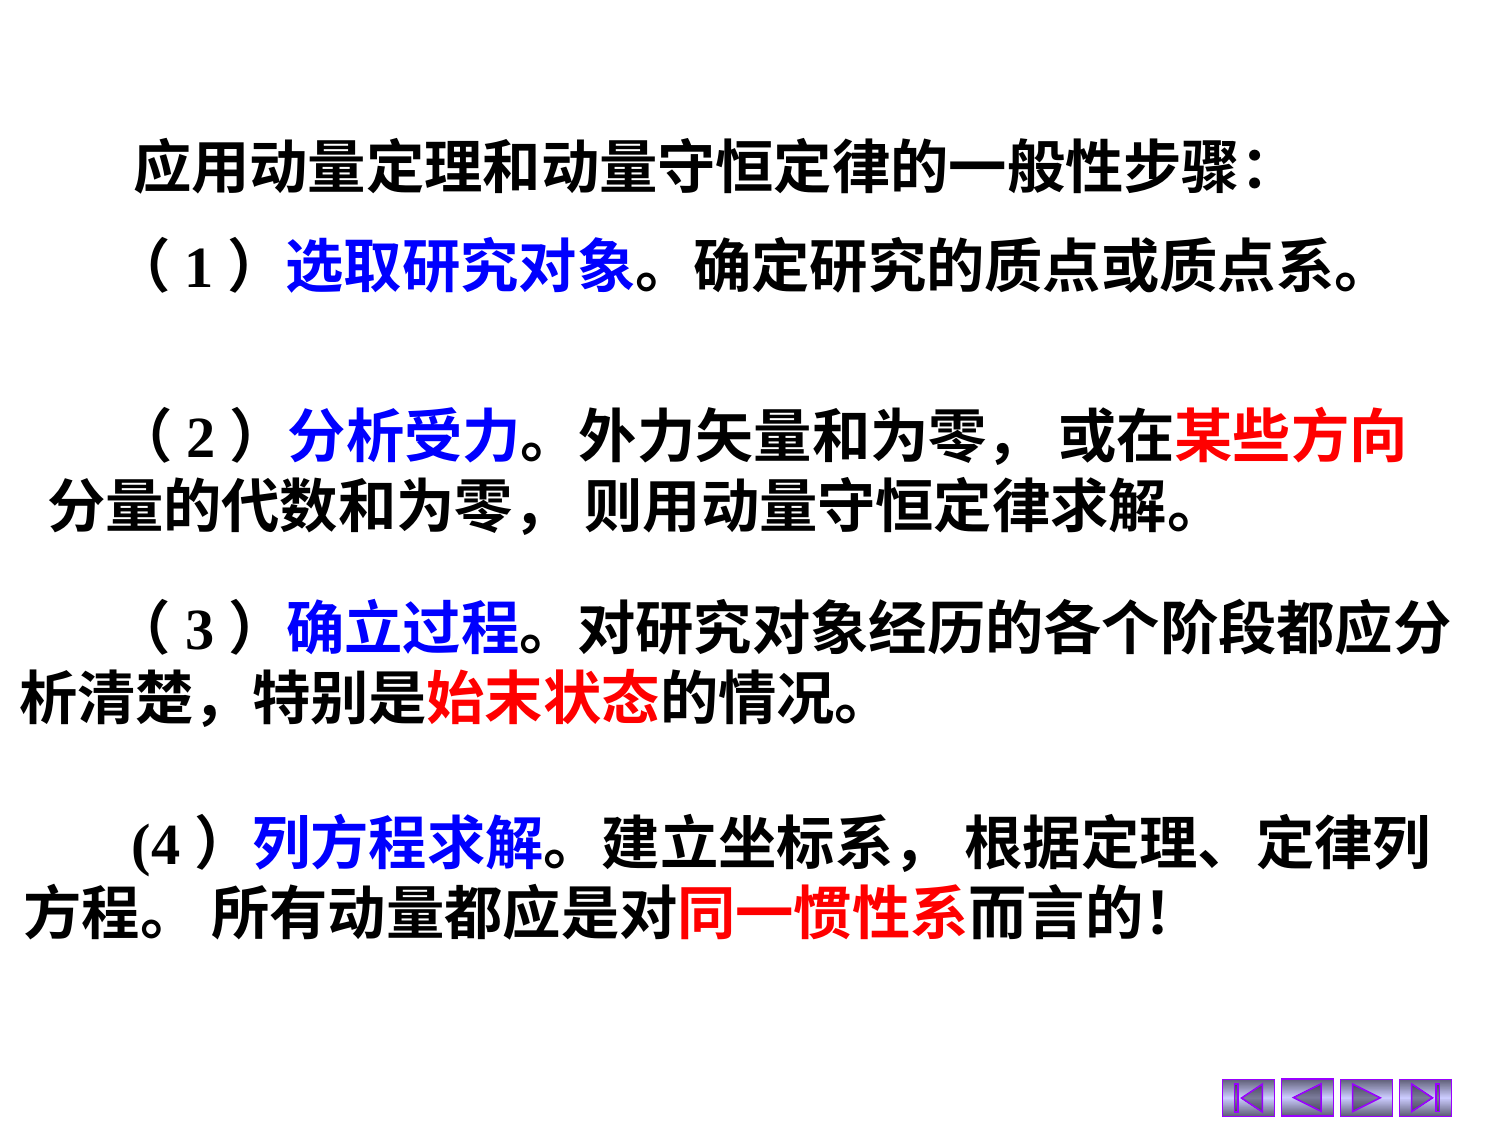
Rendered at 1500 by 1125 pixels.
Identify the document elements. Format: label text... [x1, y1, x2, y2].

text_box （2）分析受力。外力矢量和为零， 或在某些方向分量的代数和为零， 则用动量守恒定律求解。 [32, 391, 1478, 547]
text_box 应用动量定理和动量守恒定律的一般性步骤： （1）选取研究对象。确定研究的质点或质点系。 [51, 122, 1450, 307]
text_box (4）列方程求解。建立坐标系， 根据定理、定律列方程。 所有动量都应是对同一惯性系而言的！ [8, 798, 1492, 954]
text_box （3）确立过程。对研究对象经历的各个阶段都应分析清楚，特别是始末状态的情况。 [4, 584, 1487, 739]
